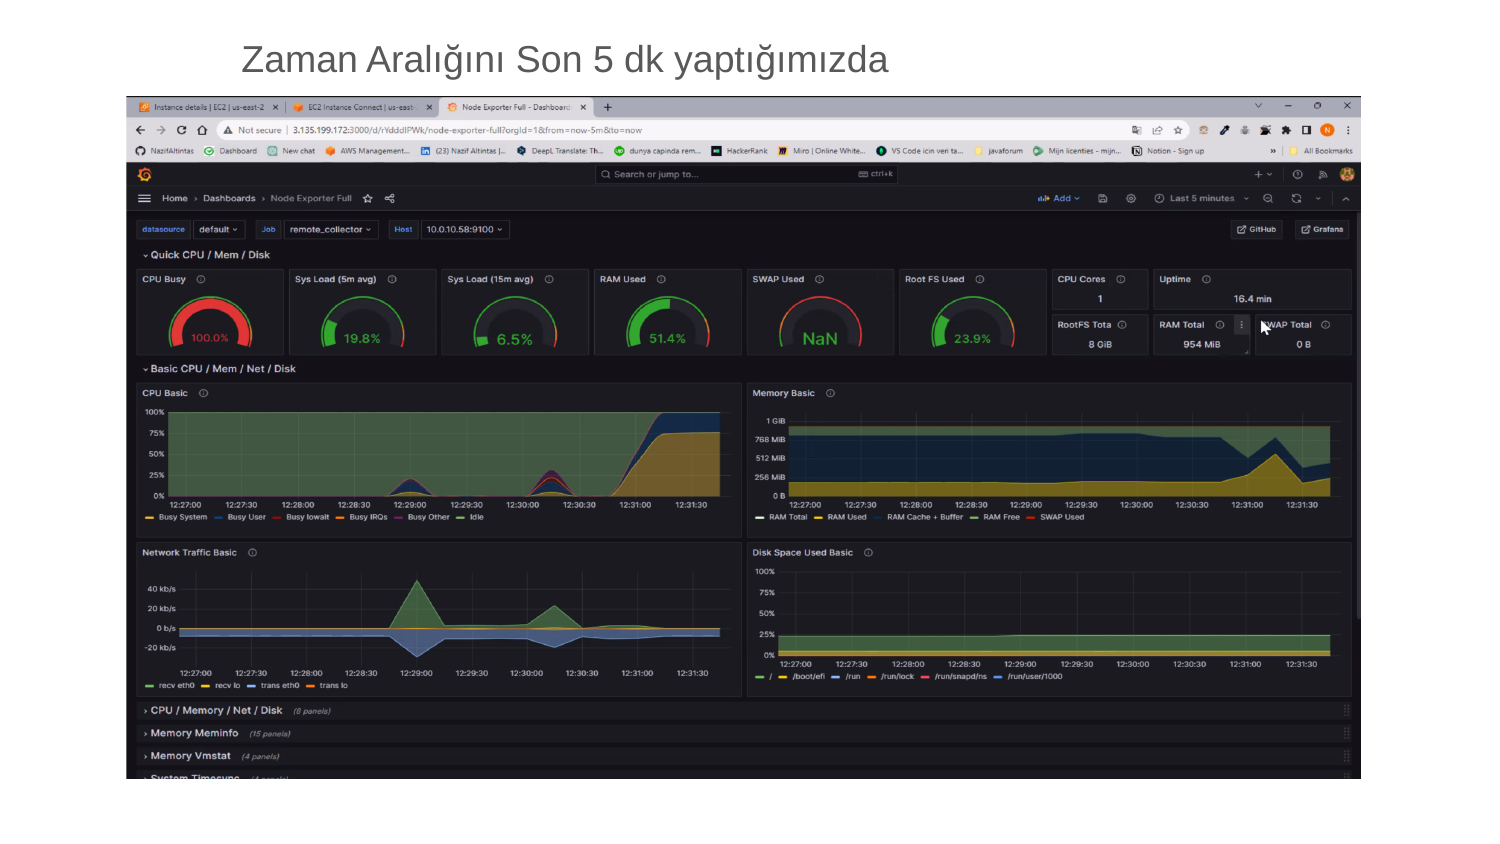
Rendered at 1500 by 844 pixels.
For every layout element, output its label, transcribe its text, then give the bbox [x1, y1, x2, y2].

text_box Zaman Aralığını Son 5 dk yaptığımızda [226, 20, 1173, 94]
picture [125, 95, 1374, 780]
